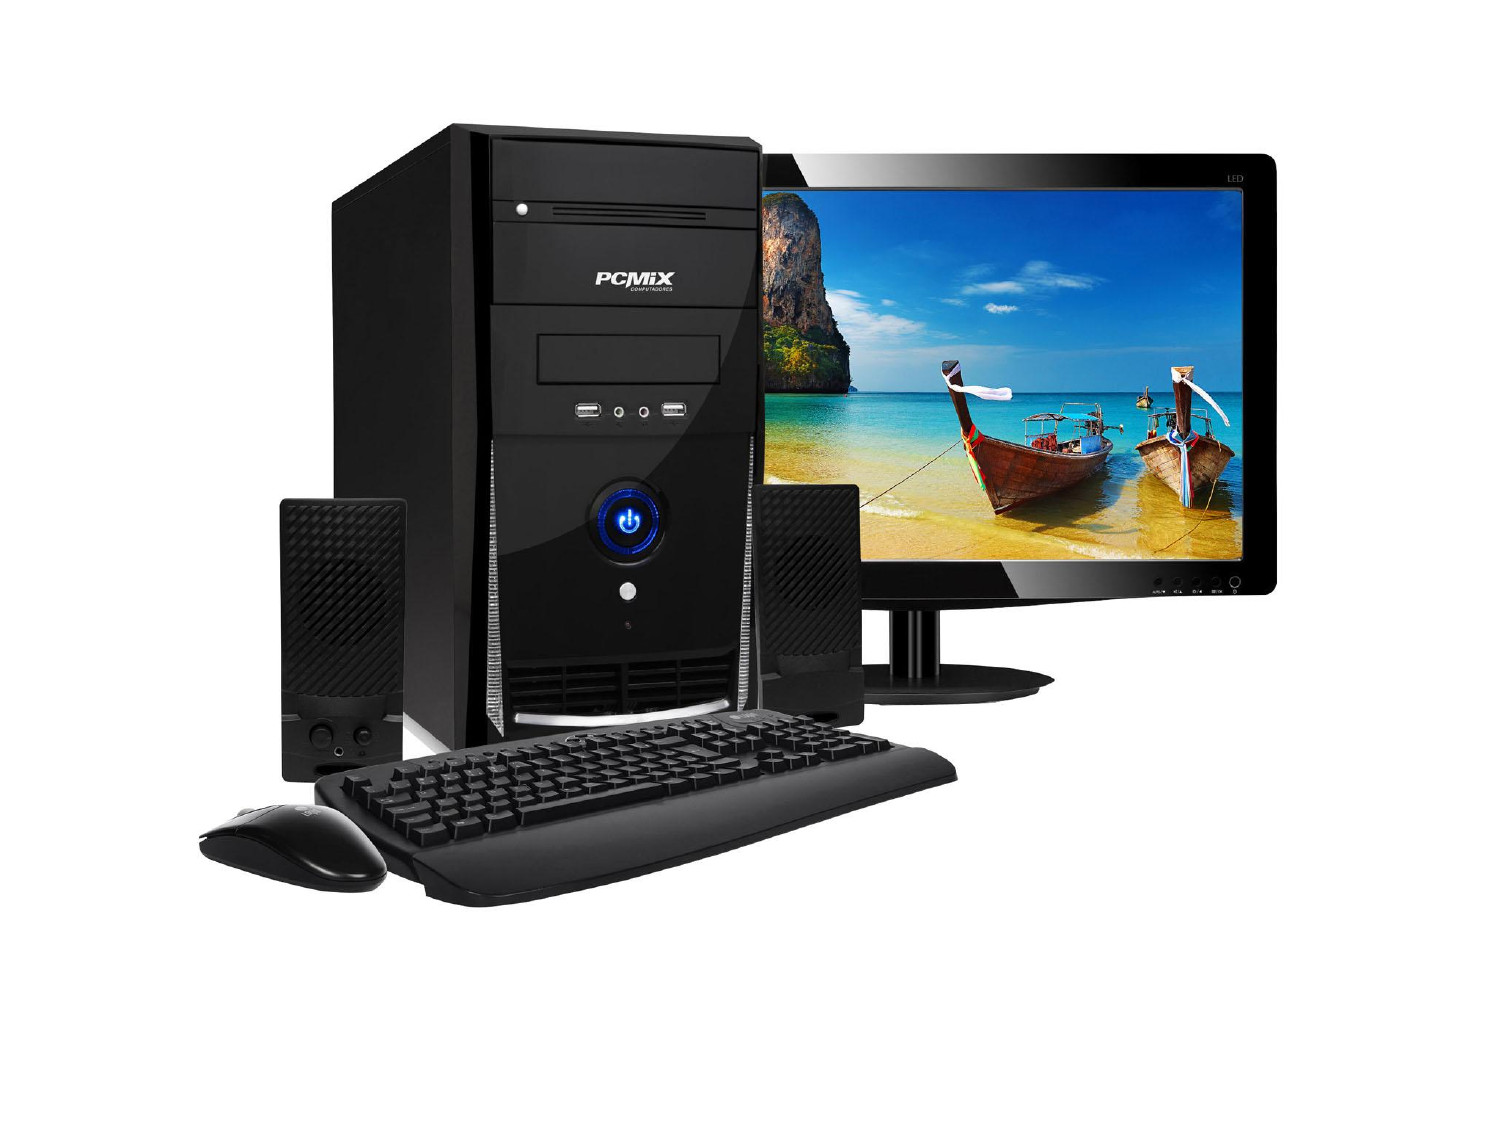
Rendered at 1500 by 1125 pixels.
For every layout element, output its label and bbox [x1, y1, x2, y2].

picture [191, 101, 1292, 927]
